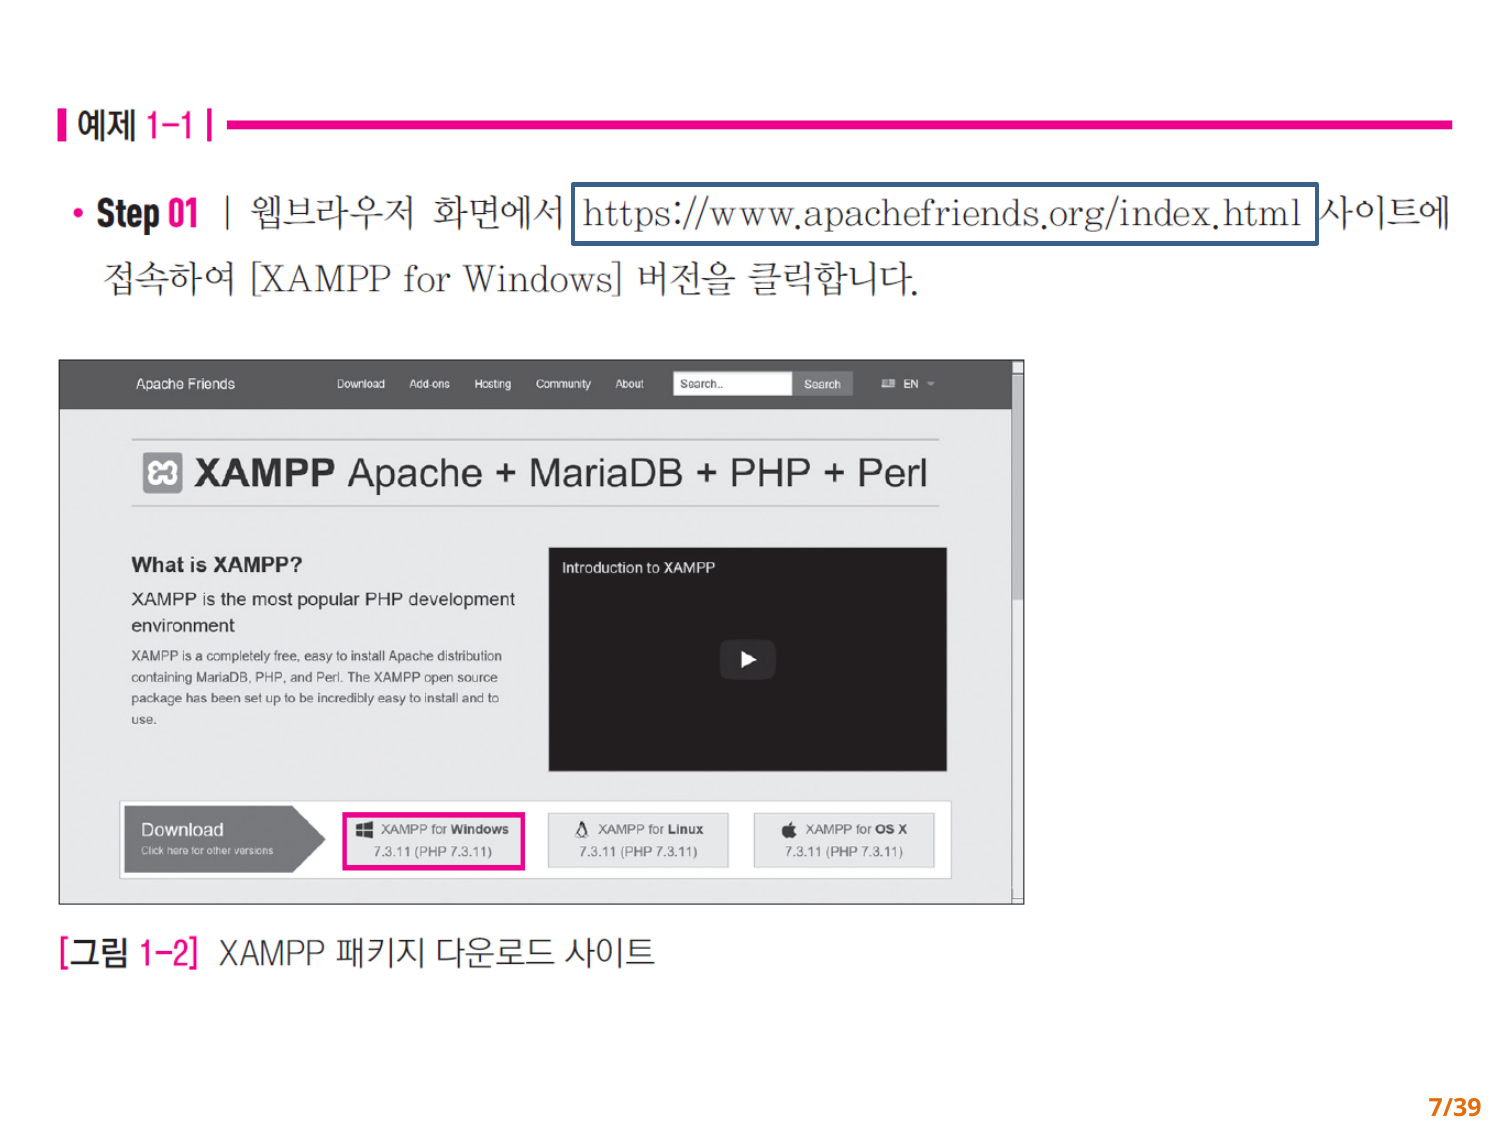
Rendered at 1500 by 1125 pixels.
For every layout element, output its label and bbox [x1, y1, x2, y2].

picture [29, 93, 1471, 995]
